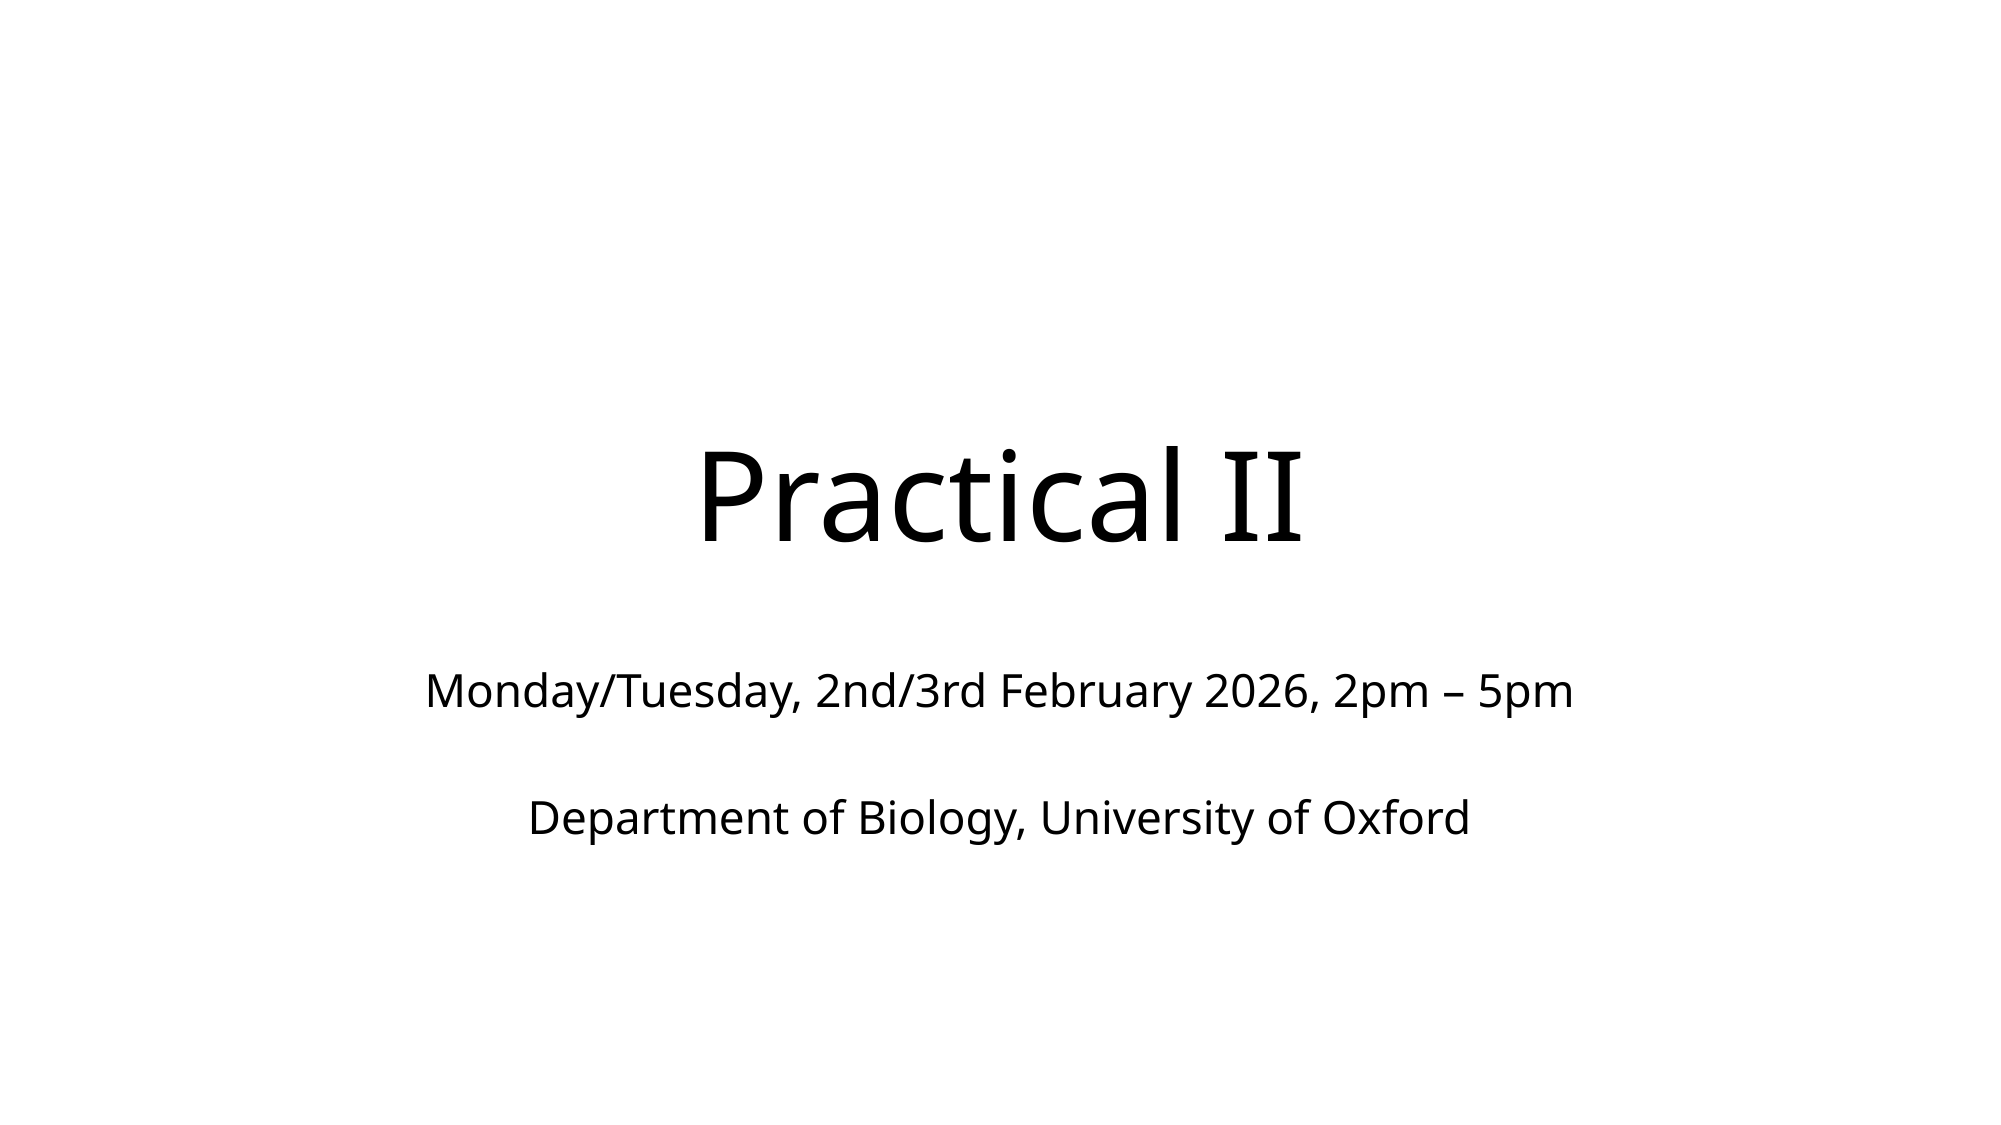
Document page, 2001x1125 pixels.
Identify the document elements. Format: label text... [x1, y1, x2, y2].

title Practical II [249, 183, 1751, 577]
subtitle Monday/Tuesday, 2nd/3rd February 2026, 2pm – 5pm Department of Biology, University of Oxford [249, 590, 1751, 863]
